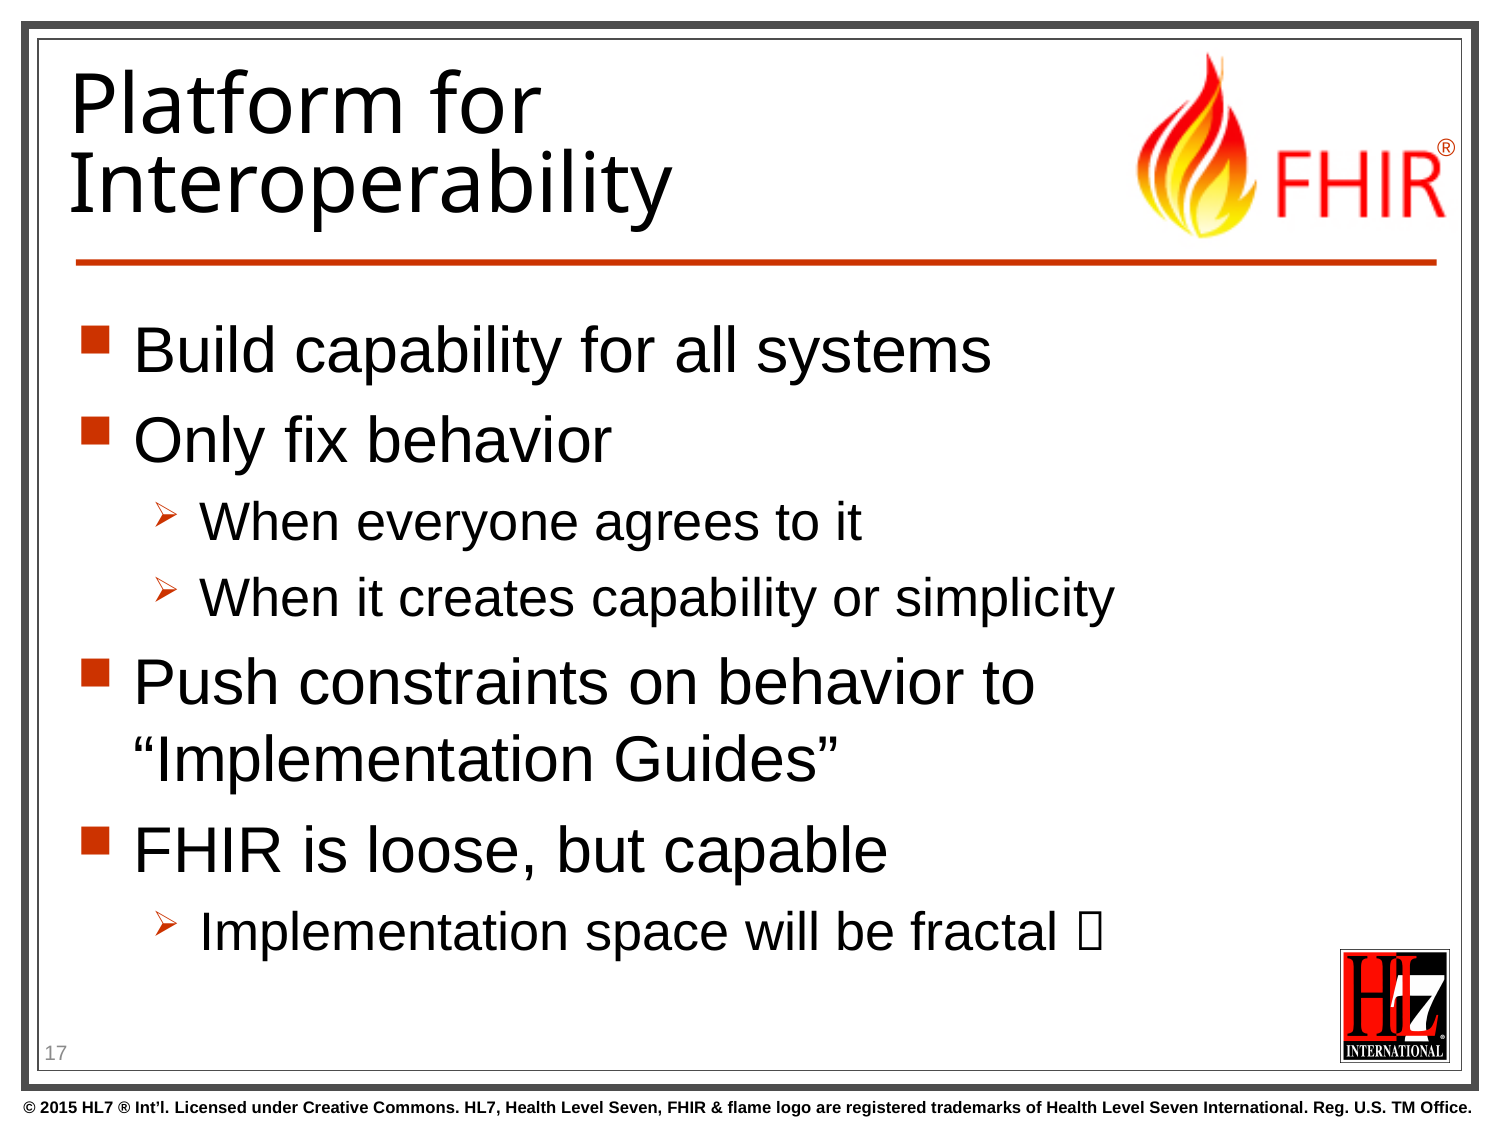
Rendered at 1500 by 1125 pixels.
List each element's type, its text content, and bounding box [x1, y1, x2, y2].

title Platform for Interoperability [53, 54, 1128, 244]
list Build capability for all systems Only fix behavior When everyone agrees to it When it creates capability or simplicity Push constraints on behavior to “Implementation Guides” FHIR is loose, but capable Implementation space will be fractal  [62, 299, 1438, 1059]
picture [1124, 42, 1458, 249]
picture [1340, 949, 1450, 1063]
slide_number 17 [29, 1034, 148, 1071]
